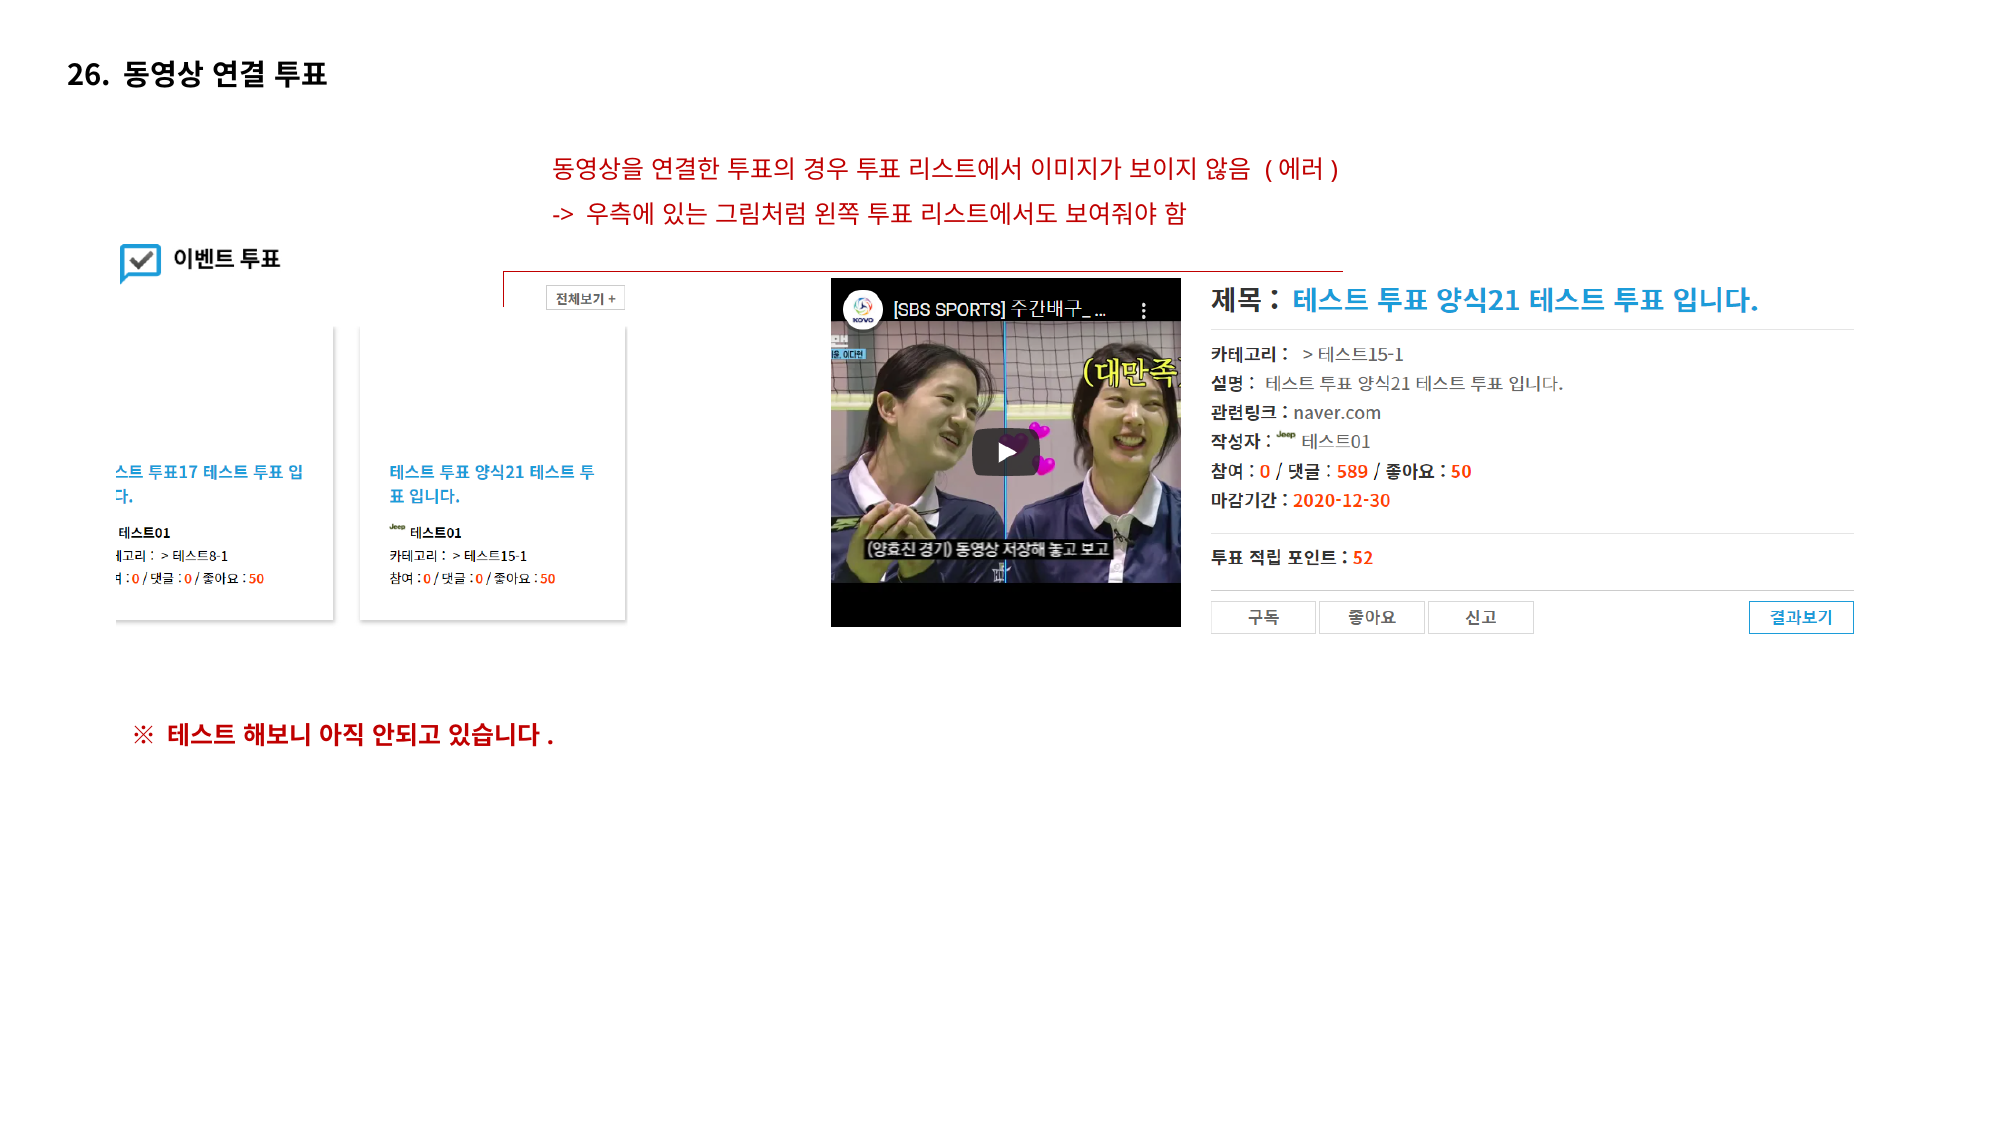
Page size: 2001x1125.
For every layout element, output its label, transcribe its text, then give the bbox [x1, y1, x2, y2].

text_box 동영상 연결 투표 [52, 13, 1946, 878]
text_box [503, 271, 1344, 307]
text_box ※ 테스트 해보니 아직 안되고 있습니다. [116, 696, 570, 757]
picture [116, 239, 634, 630]
text_box 동영상을 연결한 투표의 경우 투표 리스트에서 이미지가 보이지 않음 (에러) -> 우측에 있는 그림처럼 왼쪽 투표 리스트에서도 보여줘야 함 [537, 131, 1354, 237]
picture [829, 271, 1858, 641]
